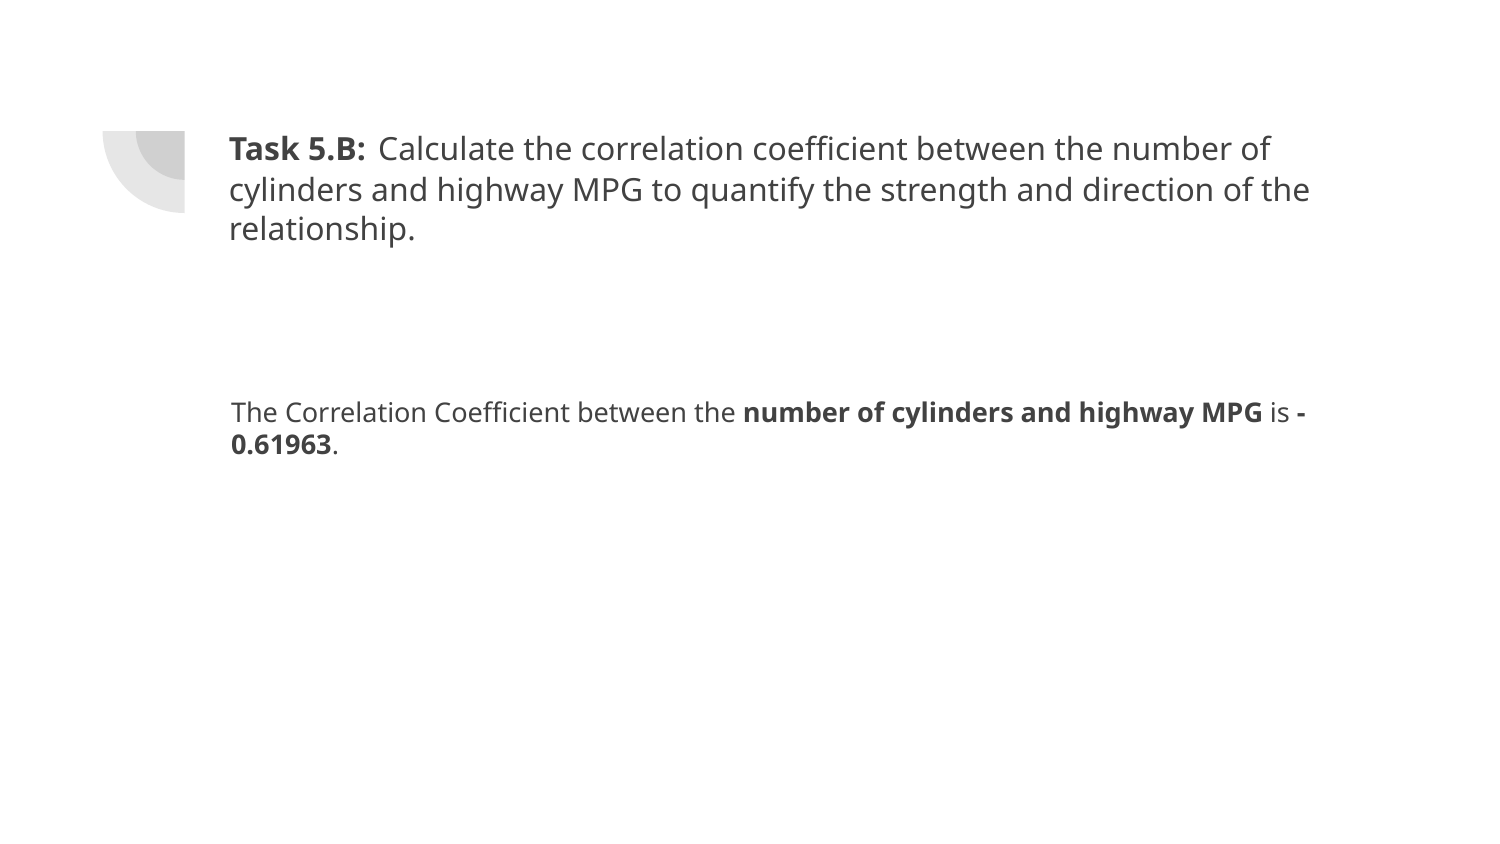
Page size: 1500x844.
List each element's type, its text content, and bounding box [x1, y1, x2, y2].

text_box The Correlation Coefficient between the number of cylinders and highway MPG is -0.61963. [216, 380, 1326, 577]
title Task 5.B: Calculate the correlation coefficient between the number of cylinders and highway MPG to quantify the strength and direction of the relationship. [213, 98, 1368, 263]
